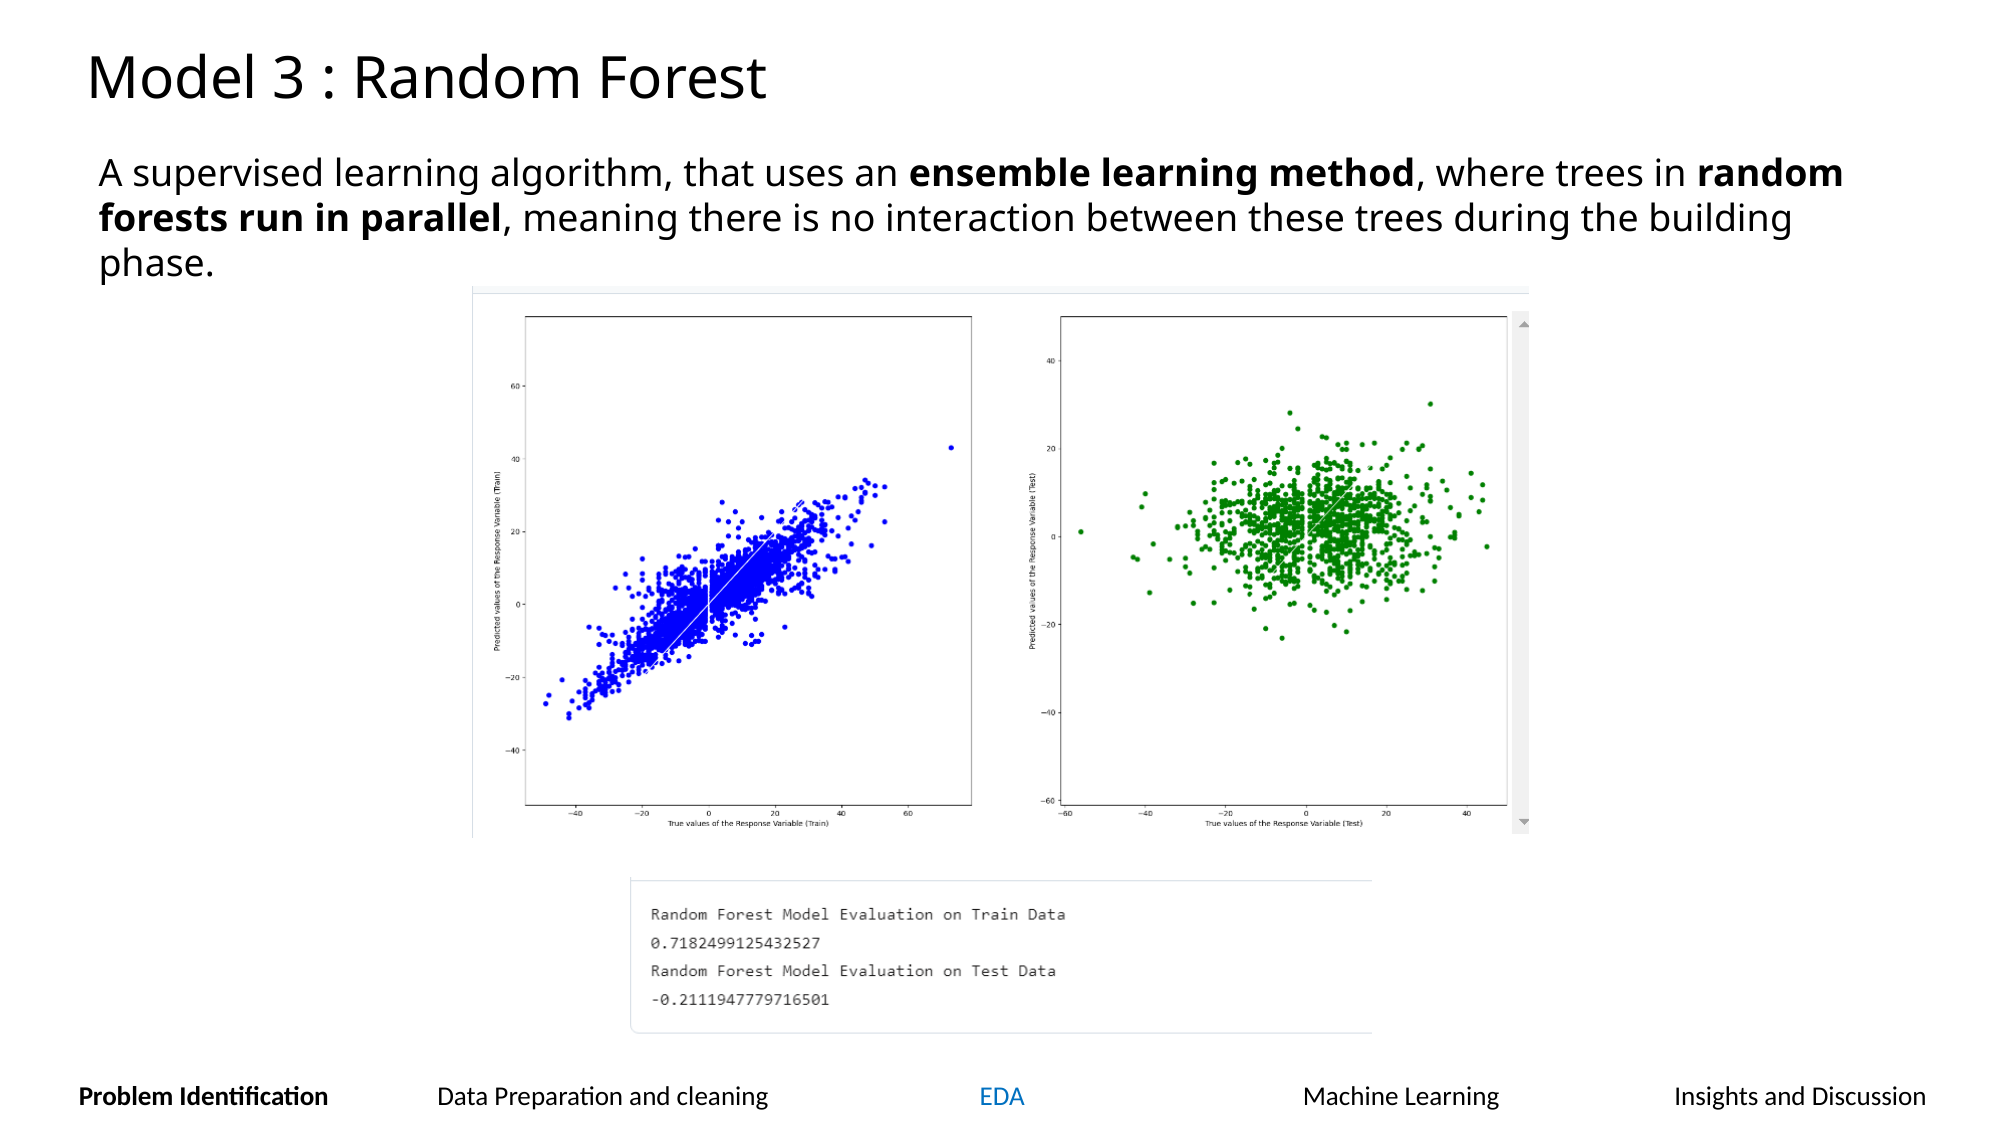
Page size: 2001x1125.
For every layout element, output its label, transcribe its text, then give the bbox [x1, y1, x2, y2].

picture [628, 877, 1372, 1039]
list Model 3 : Random Forest [71, 5, 1917, 155]
text_box A supervised learning algorithm, that uses an ensemble learning method, where trees in random forests run in parallel, meaning there is no interaction between these trees during the building phase. [83, 141, 1875, 292]
picture [470, 286, 1529, 838]
